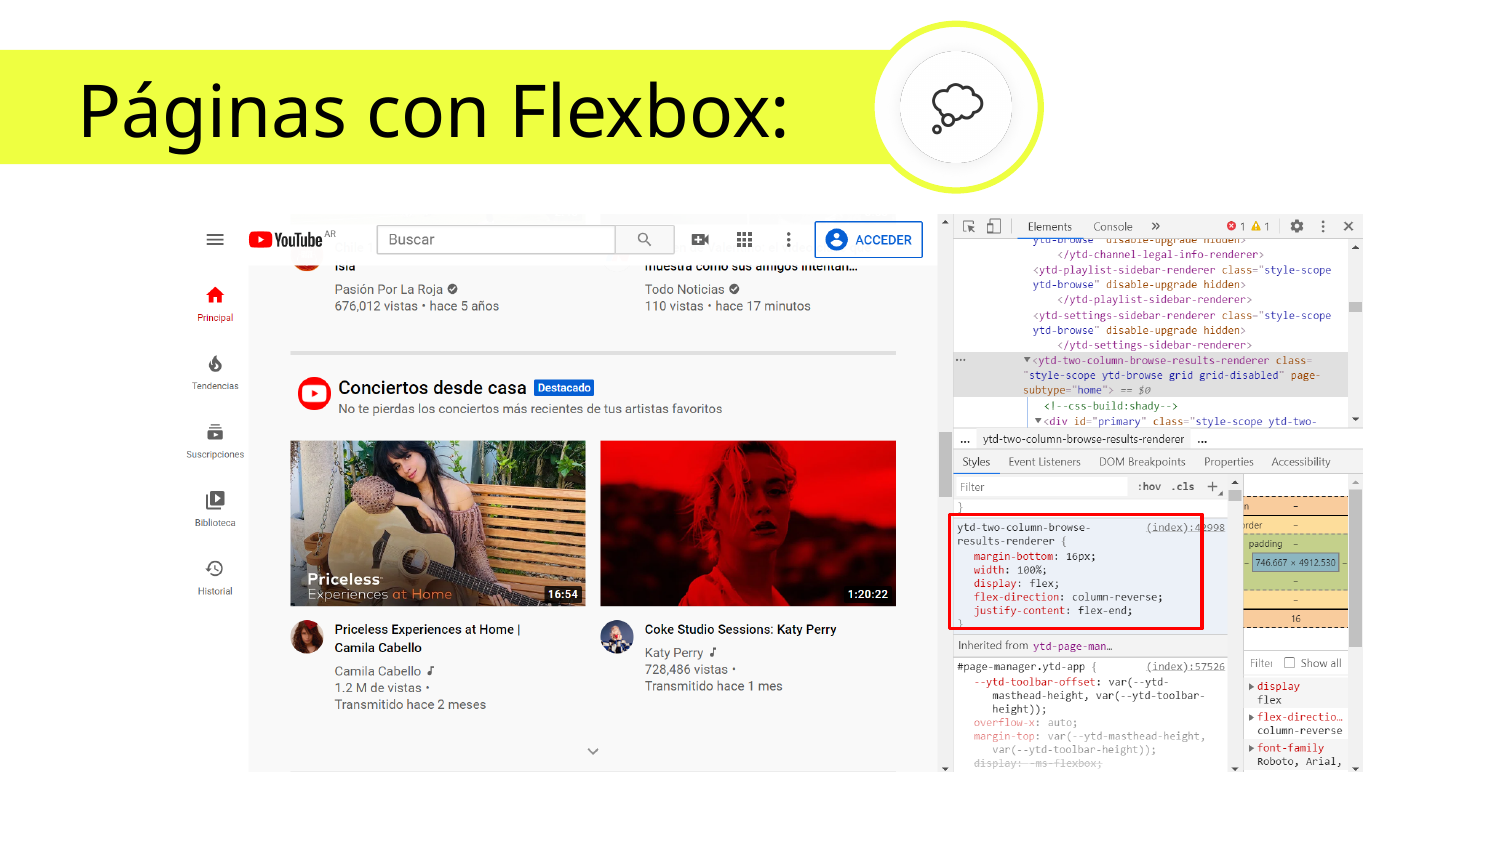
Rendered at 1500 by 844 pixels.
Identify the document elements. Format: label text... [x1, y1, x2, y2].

text_box Páginas con Flexbox: [0, 49, 881, 165]
picture [182, 214, 1363, 772]
picture [886, 37, 1026, 177]
text_box [1030, 66, 1041, 148]
text_box [926, 185, 987, 191]
text_box [912, 23, 1001, 36]
text_box [871, 68, 881, 146]
